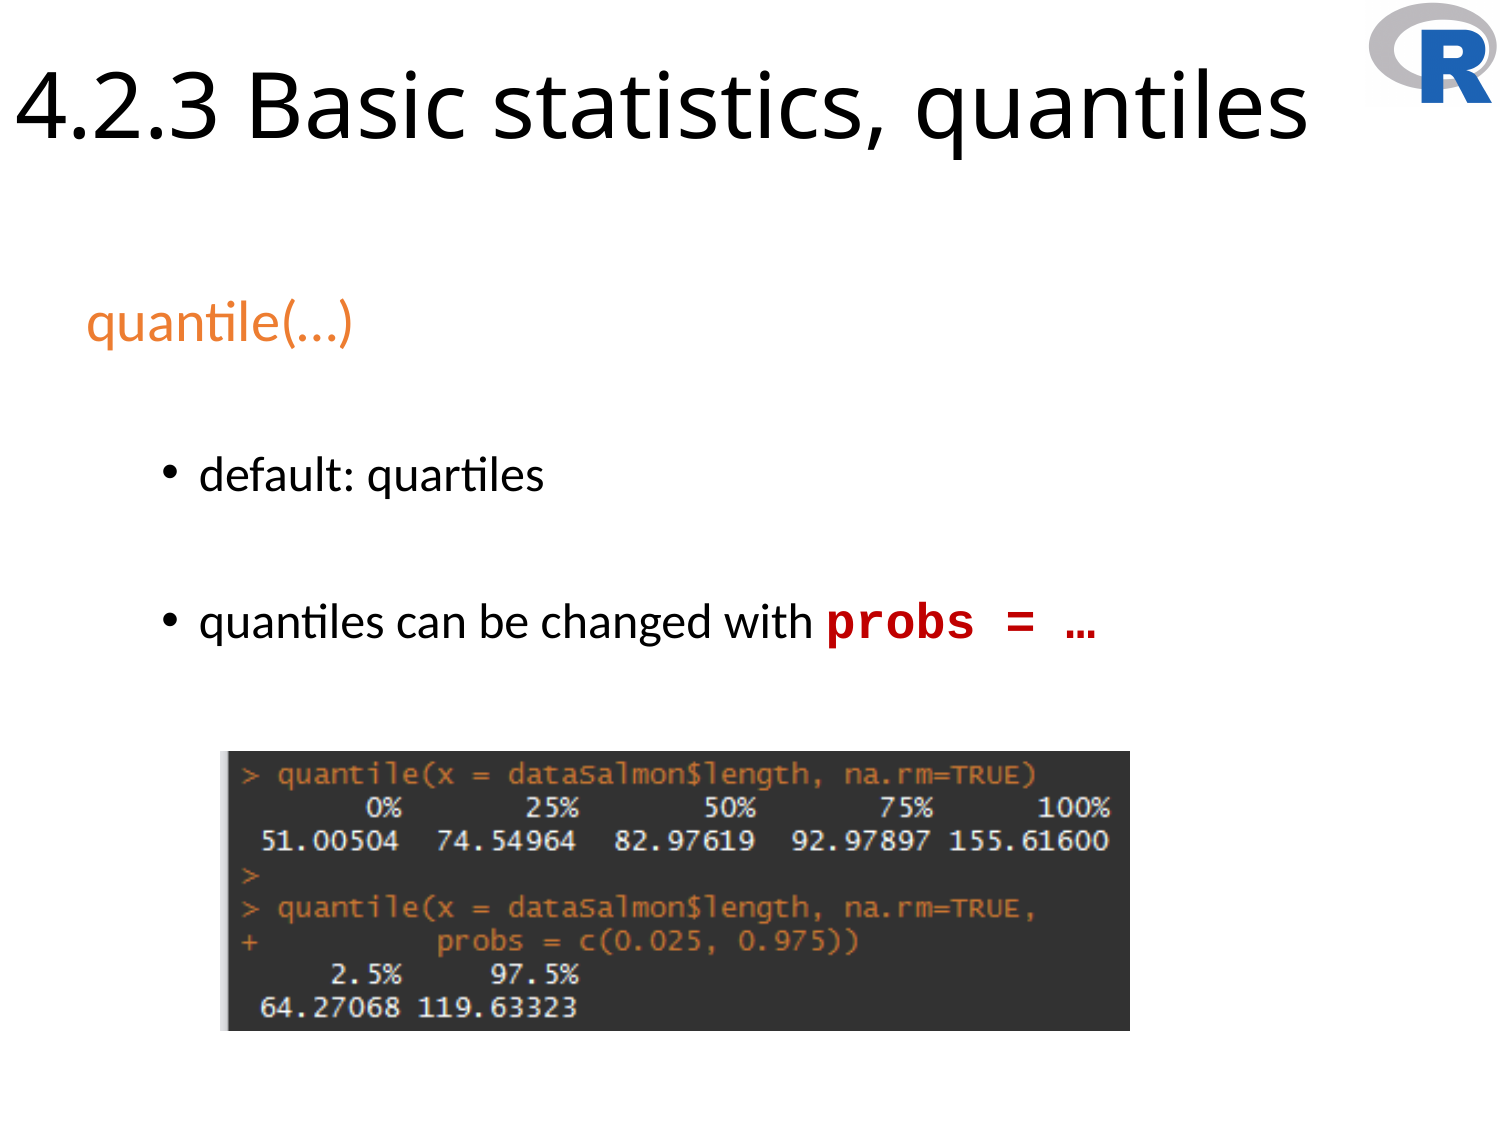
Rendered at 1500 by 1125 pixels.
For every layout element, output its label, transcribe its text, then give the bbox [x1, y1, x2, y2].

picture [1365, 0, 1500, 107]
picture [220, 751, 1130, 1031]
list quantile(…) default: quartiles quantiles can be changed with probs = … [71, 283, 1366, 997]
title 4.2.3 Basic statistics, quantiles [0, 0, 1500, 218]
